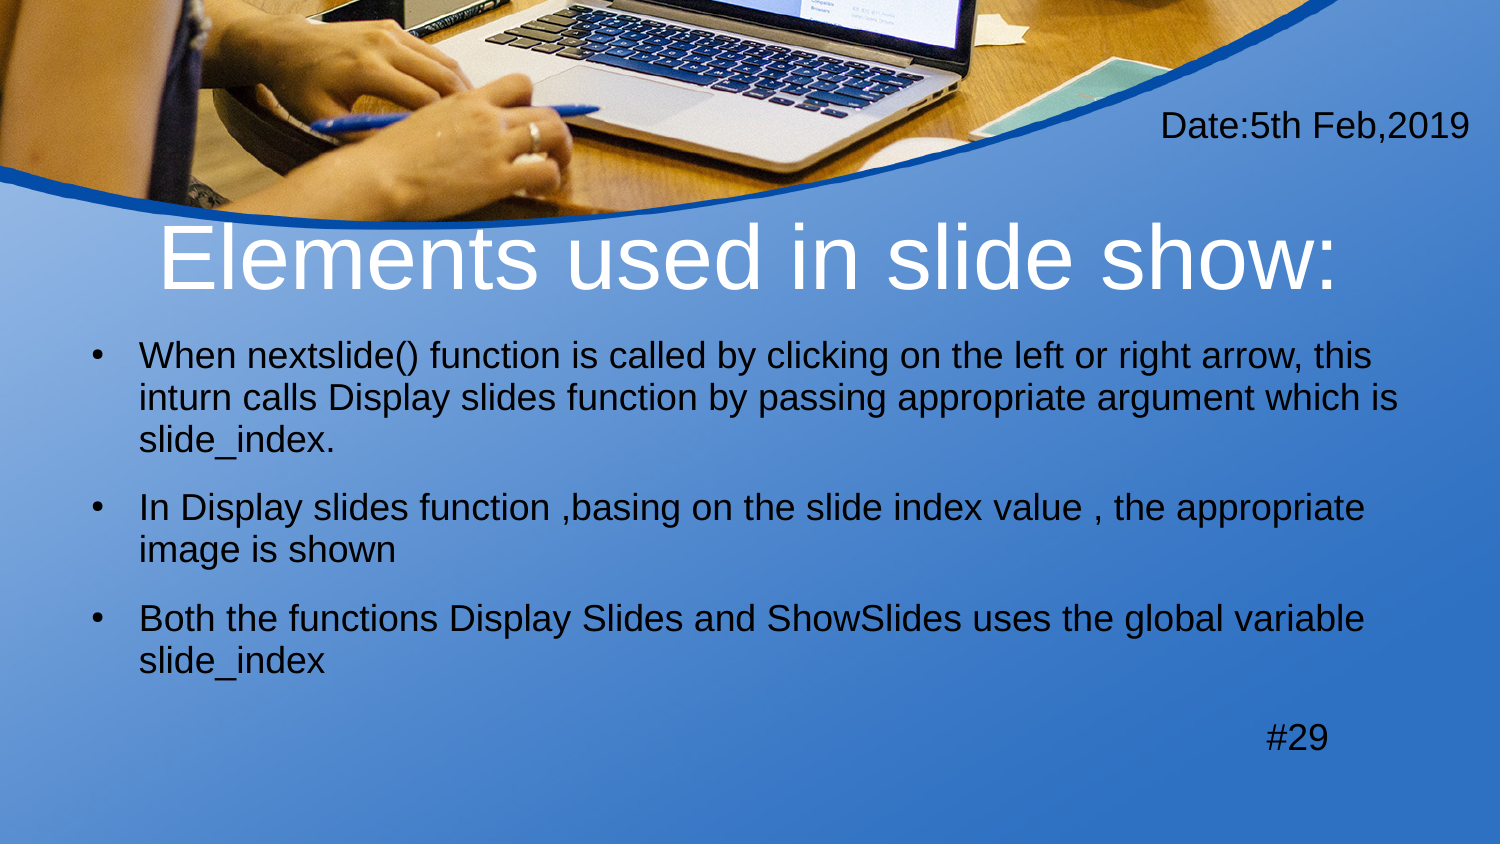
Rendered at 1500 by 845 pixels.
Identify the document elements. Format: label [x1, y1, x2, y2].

text_box [1425, 97, 1485, 153]
text_box [1252, 709, 1344, 765]
title [75, 0, 1425, 197]
list [75, 198, 1425, 687]
